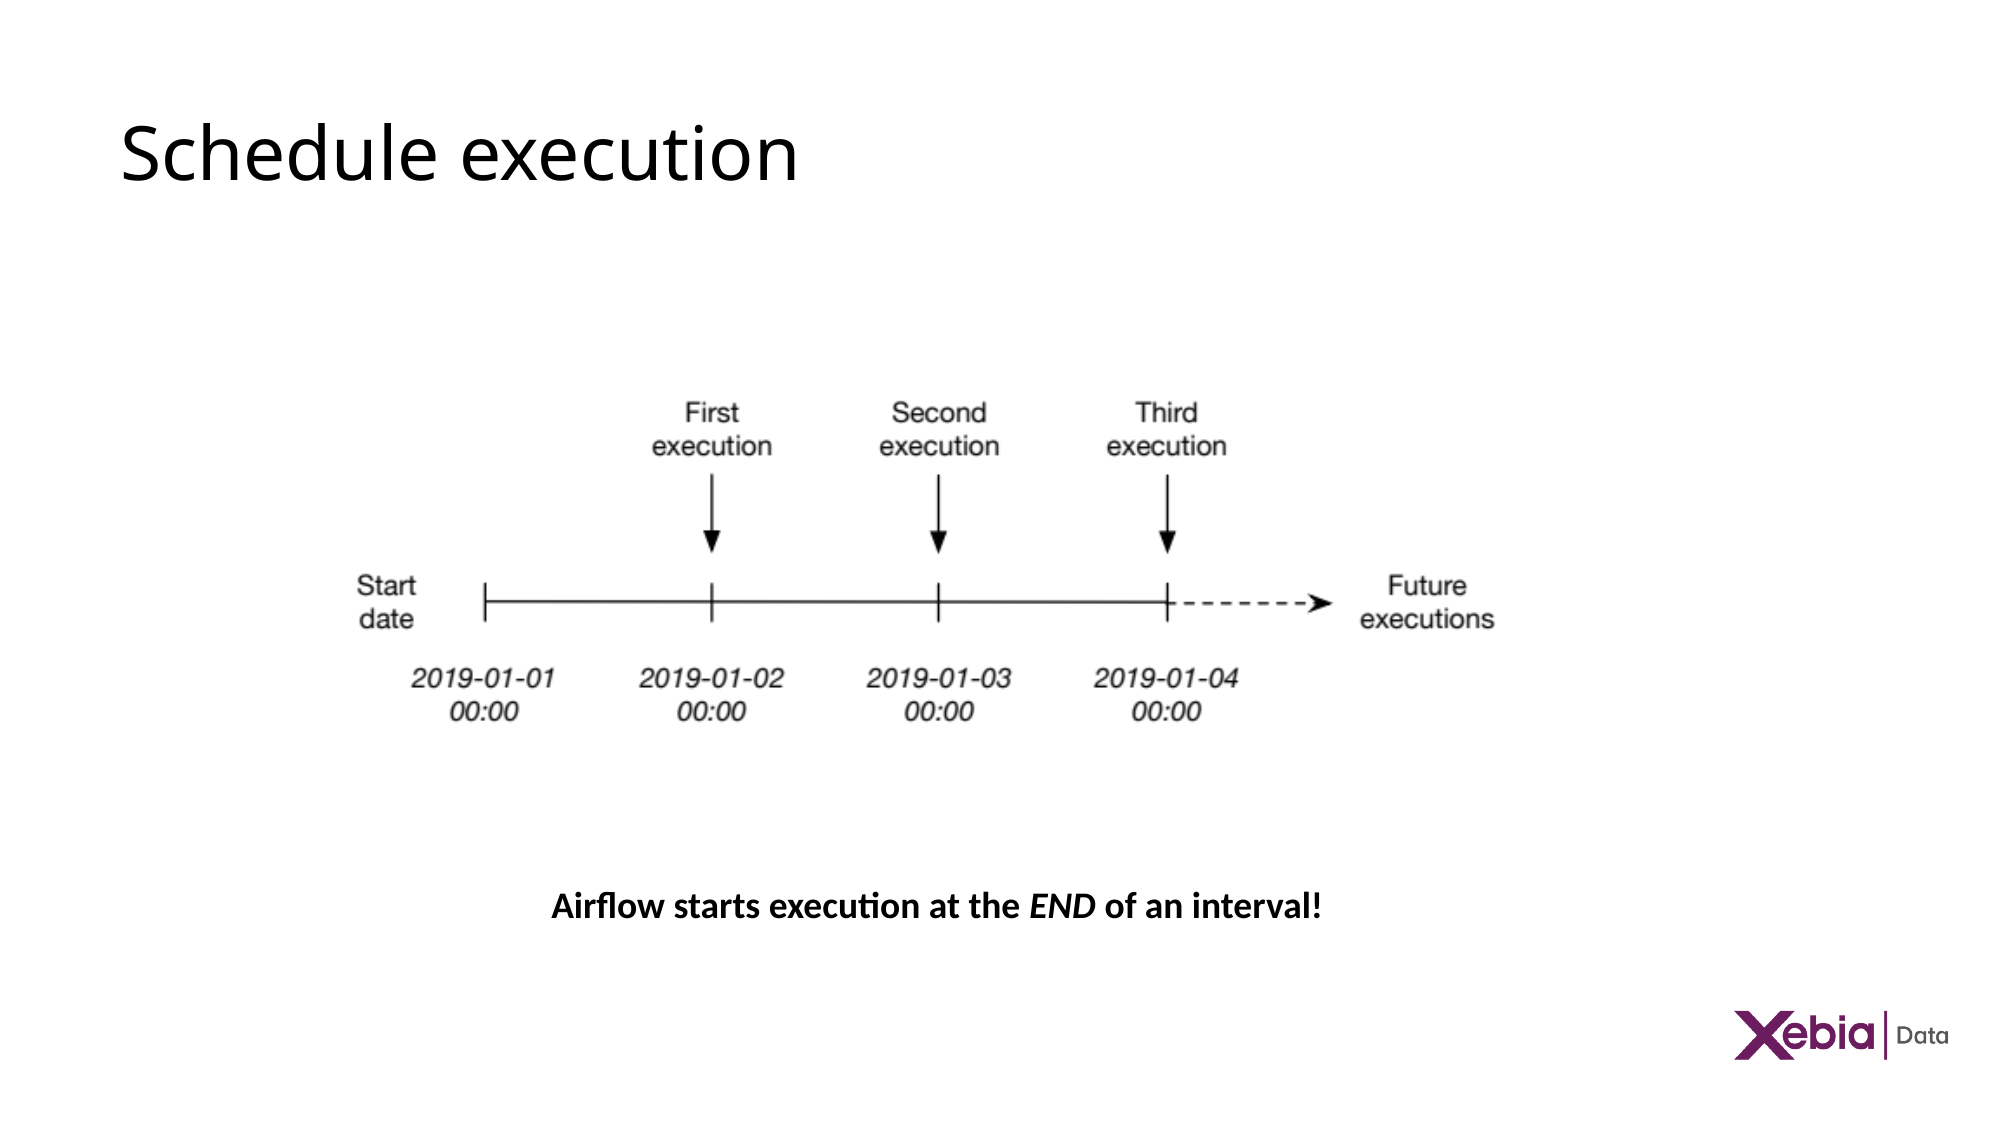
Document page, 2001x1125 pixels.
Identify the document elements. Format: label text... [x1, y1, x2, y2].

picture [341, 384, 1506, 740]
text_box Airflow starts execution at the END of an interval! [536, 873, 1354, 934]
text_box Schedule execution [105, 108, 1831, 327]
picture [1723, 991, 1961, 1068]
